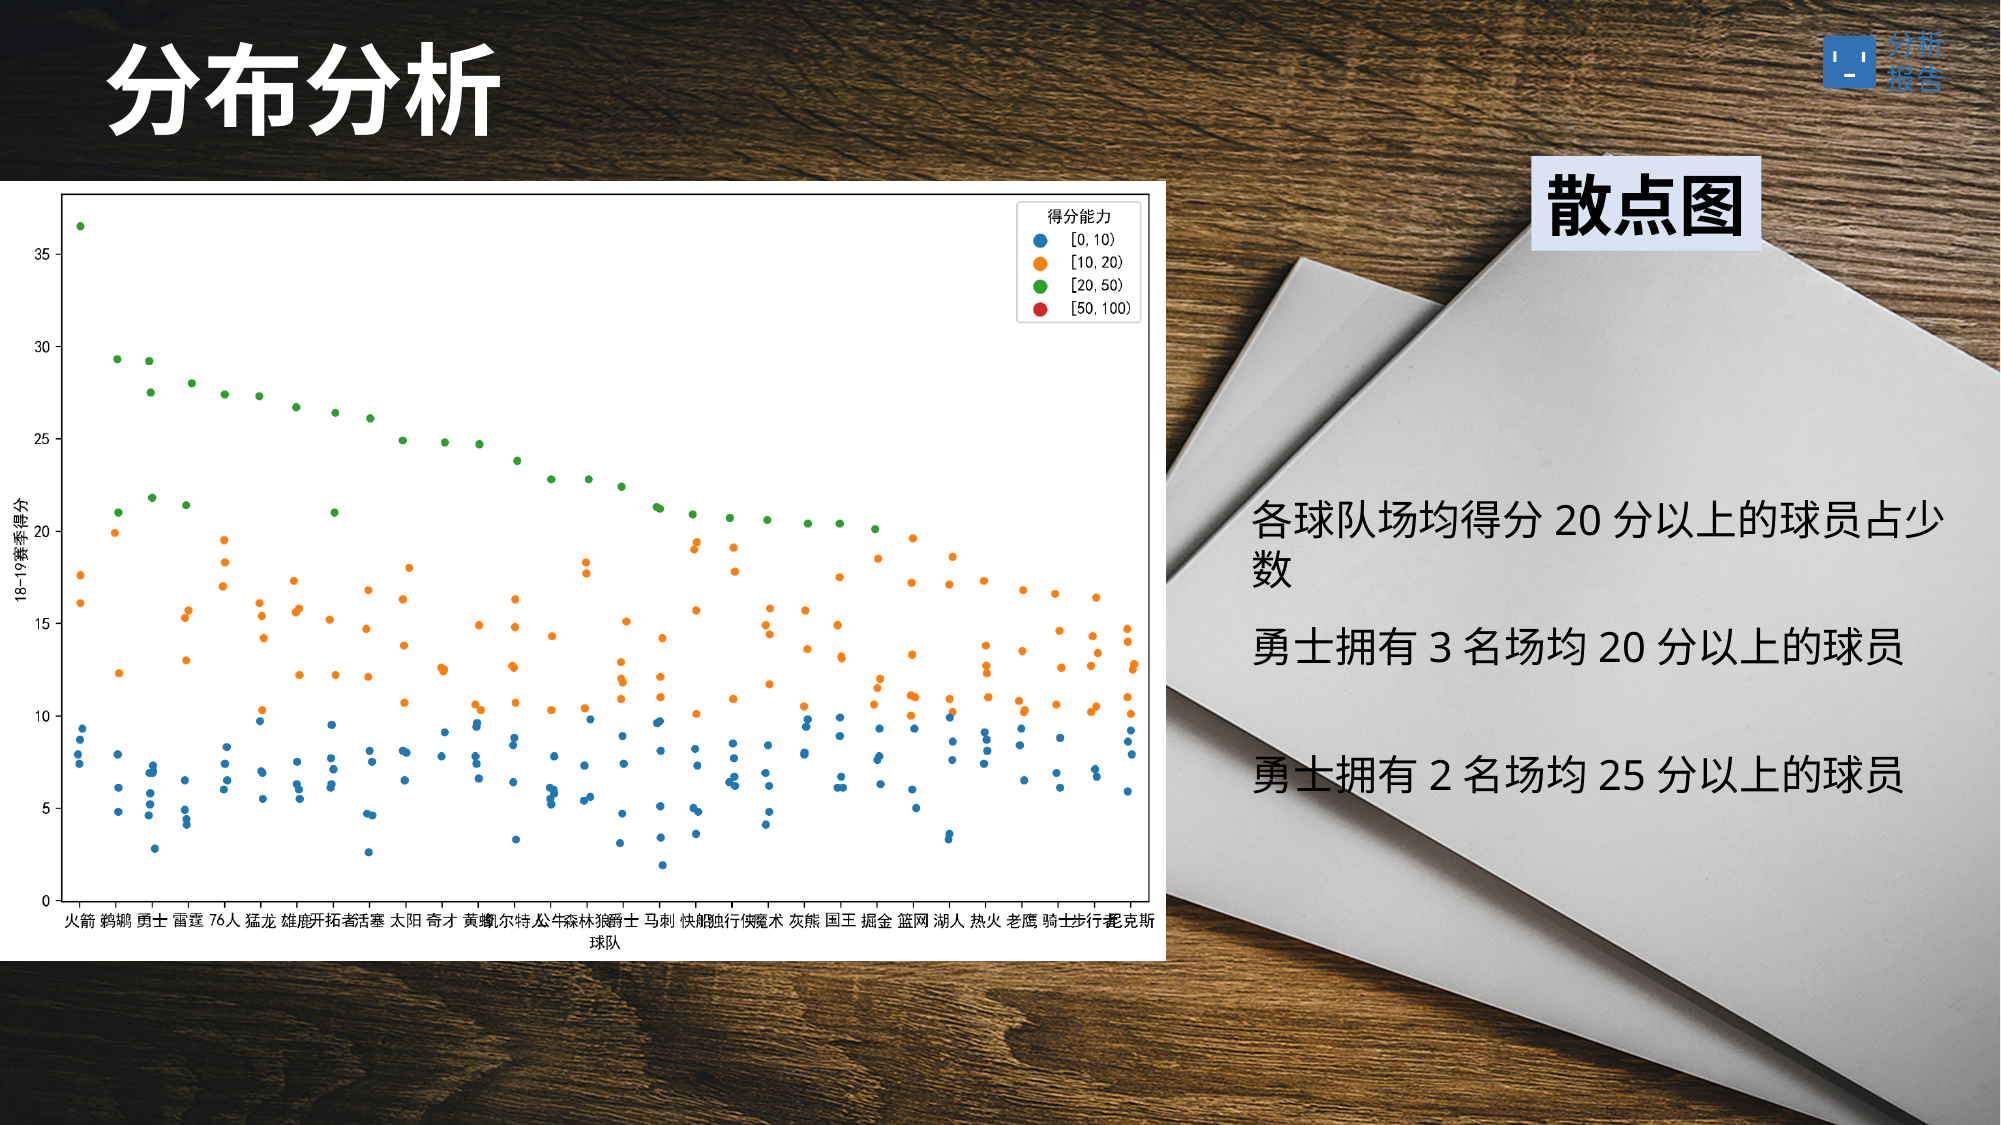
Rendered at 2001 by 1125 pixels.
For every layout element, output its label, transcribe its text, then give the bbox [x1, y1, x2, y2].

text_box 勇士拥有3名场均20分以上的球员 [1237, 613, 2000, 679]
text_box 散点图 [1531, 155, 1762, 251]
text_box 勇士拥有2名场均25分以上的球员 [1237, 741, 2000, 806]
text_box 分布分析 [88, 19, 537, 155]
text_box 各球队场均得分20分以上的球员占少数 [1237, 486, 2000, 602]
picture [0, 0, 2001, 1125]
